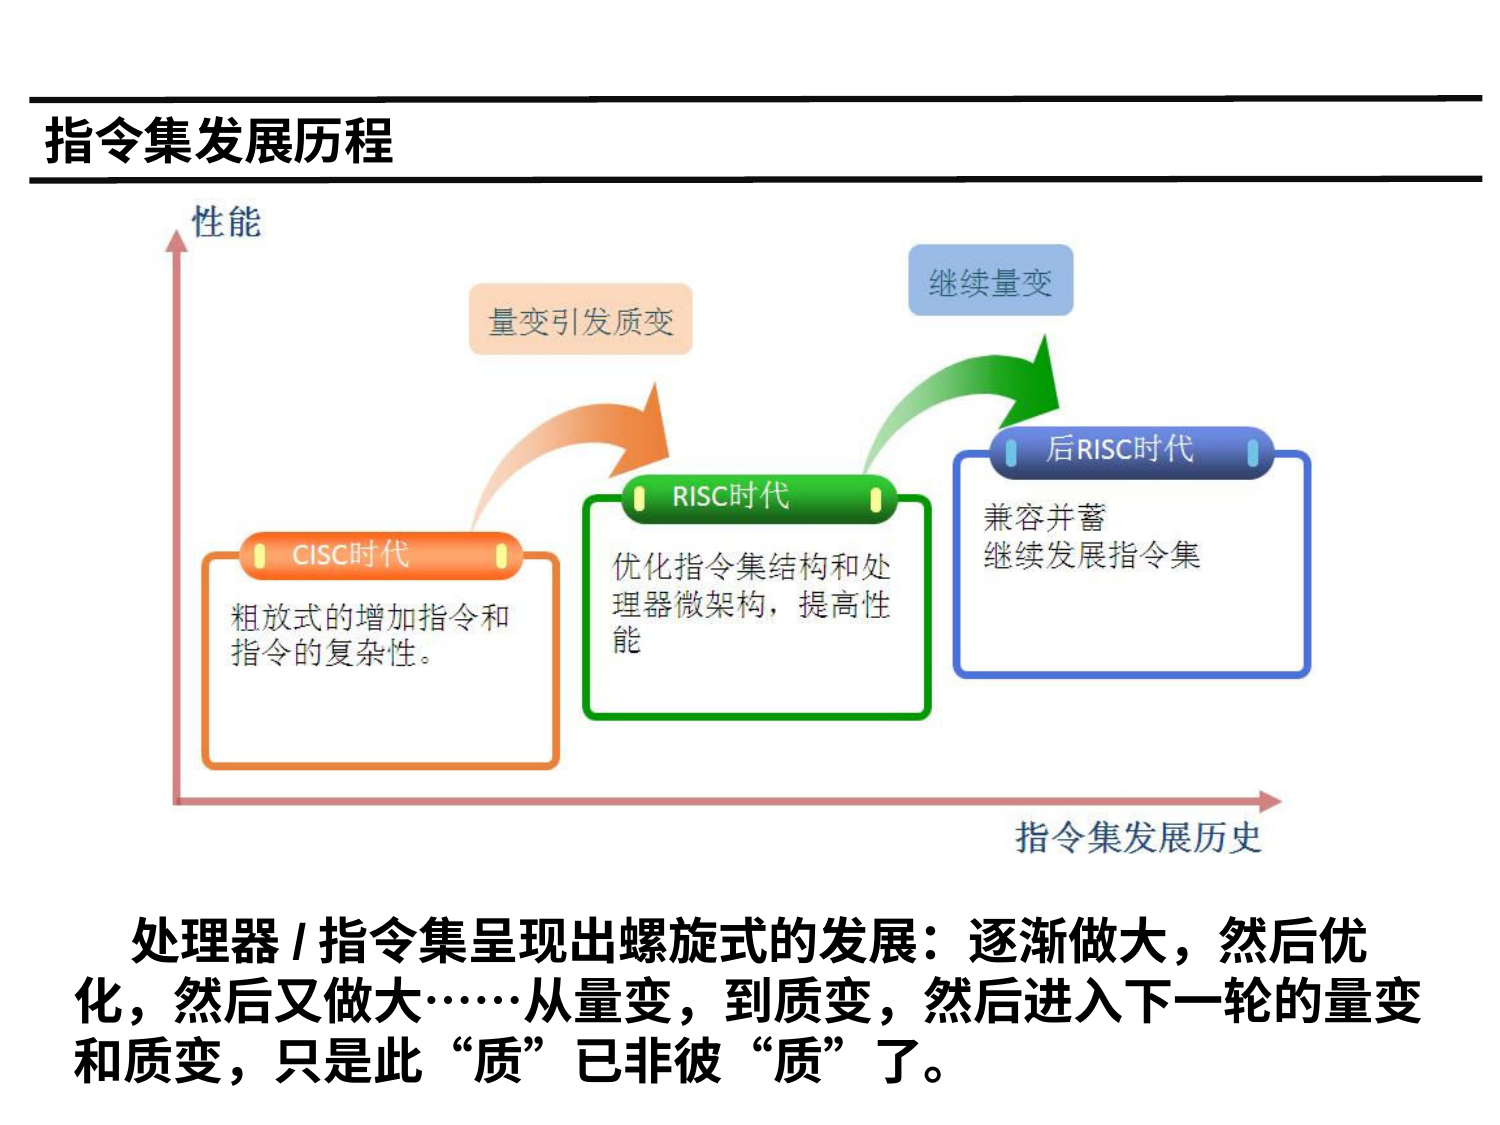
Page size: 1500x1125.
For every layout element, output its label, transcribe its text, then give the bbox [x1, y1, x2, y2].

text_box 处理器/指令集呈现出螺旋式的发展：逐渐做大，然后优化，然后又做大……从量变，到质变，然后进入下一轮的量变和质变，只是此“质”已非彼“质”了。 [58, 902, 1453, 1098]
text_box 指令集发展历程 [29, 108, 1483, 177]
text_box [151, 187, 1348, 868]
